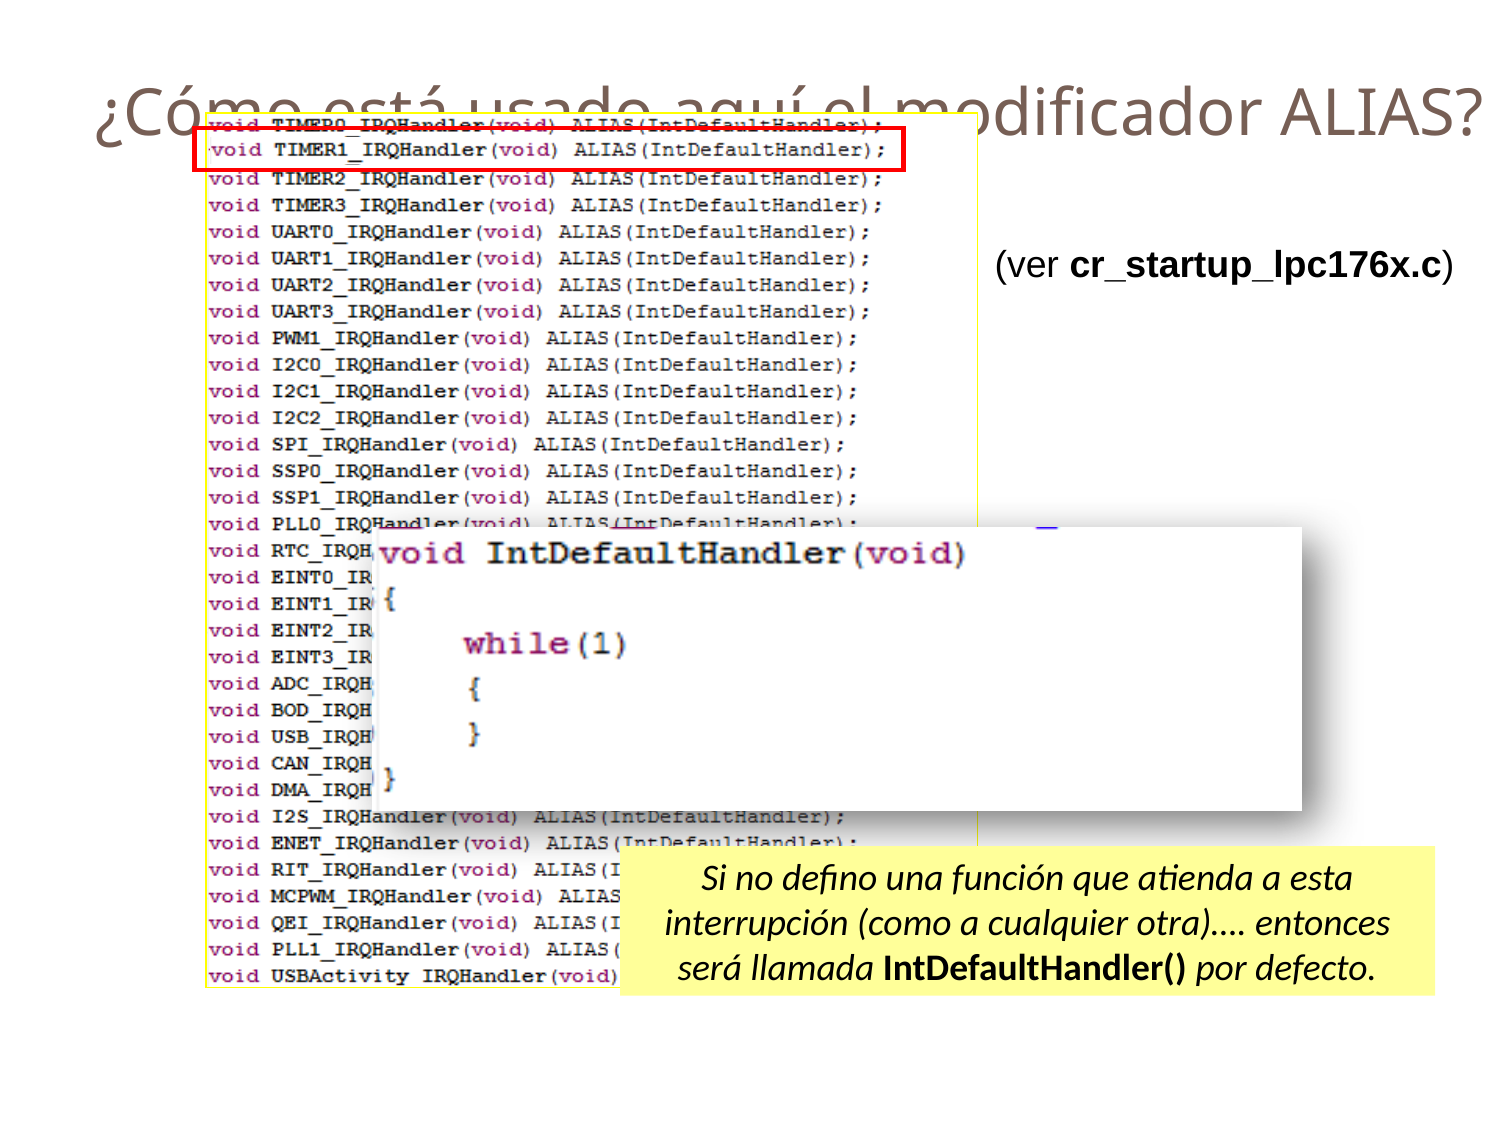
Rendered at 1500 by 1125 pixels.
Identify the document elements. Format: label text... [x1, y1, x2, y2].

text_box (ver cr_startup_lpc176x.c) [982, 232, 1500, 292]
text_box [194, 128, 200, 170]
title ¿Cómo está usado aquí el modificador ALIAS? [0, 30, 1500, 188]
text_box Si no defino una función que atienda a esta interrupción (como a cualquier otra)…. entonces será llamada IntDefaultHandler() por defecto. [977, 846, 1436, 996]
picture [206, 113, 1303, 988]
